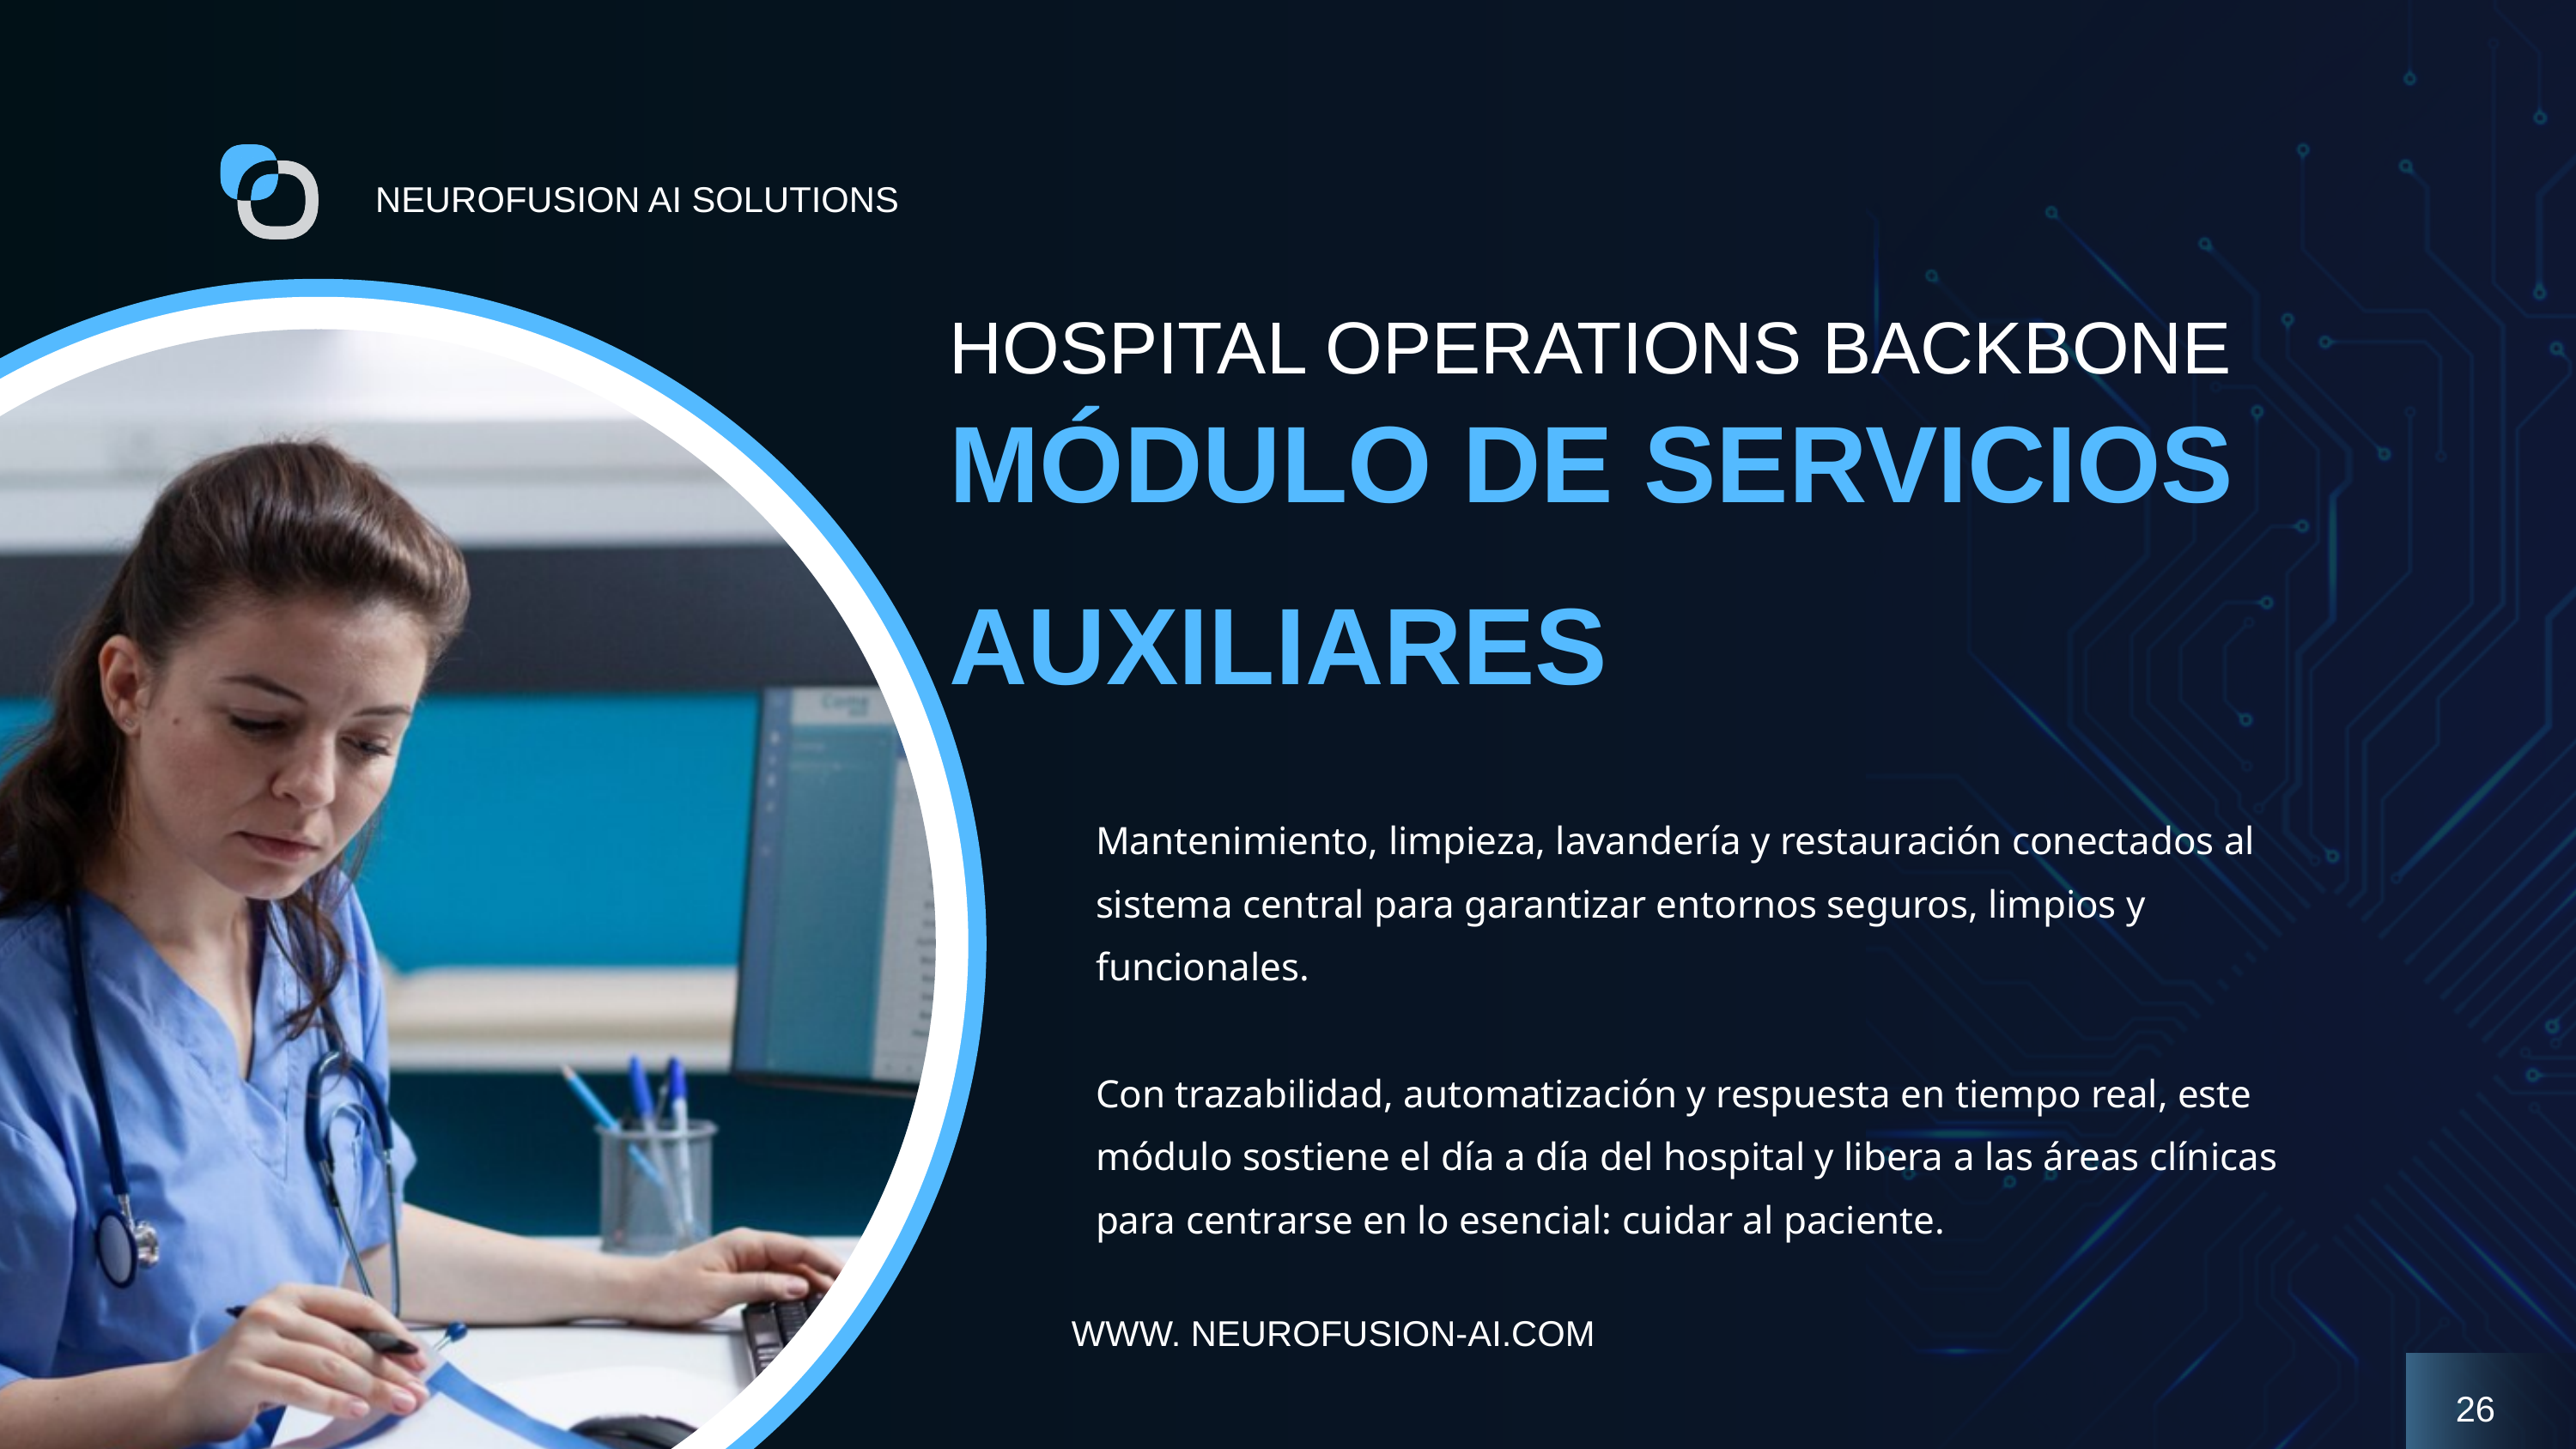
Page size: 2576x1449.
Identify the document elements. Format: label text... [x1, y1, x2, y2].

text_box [0, 277, 1017, 1449]
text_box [2406, 1332, 2576, 1449]
text_box MÓDULO DE SERVICIOS AUXILIARES [1019, 341, 2528, 707]
text_box [1865, 0, 2576, 1449]
text_box Mantenimiento, limpieza, lavandería y restauración conectados al sistema central para garantizar entornos seguros, limpios y funcionales. Con trazabilidad, automatización y respuesta en tiempo real, este módulo sostiene el día a día del hospital y libera a las áreas clínicas para centrarse en lo esencial: cuidar al paciente. [1096, 798, 2365, 1305]
text_box HOSPITAL OPERATIONS BACKBONE [949, 264, 2500, 341]
text_box WWW. NEUROFUSION-AI.COM [1071, 1293, 1702, 1354]
text_box [220, 144, 319, 239]
text_box NEUROFUSION AI SOLUTIONS [365, 160, 941, 221]
